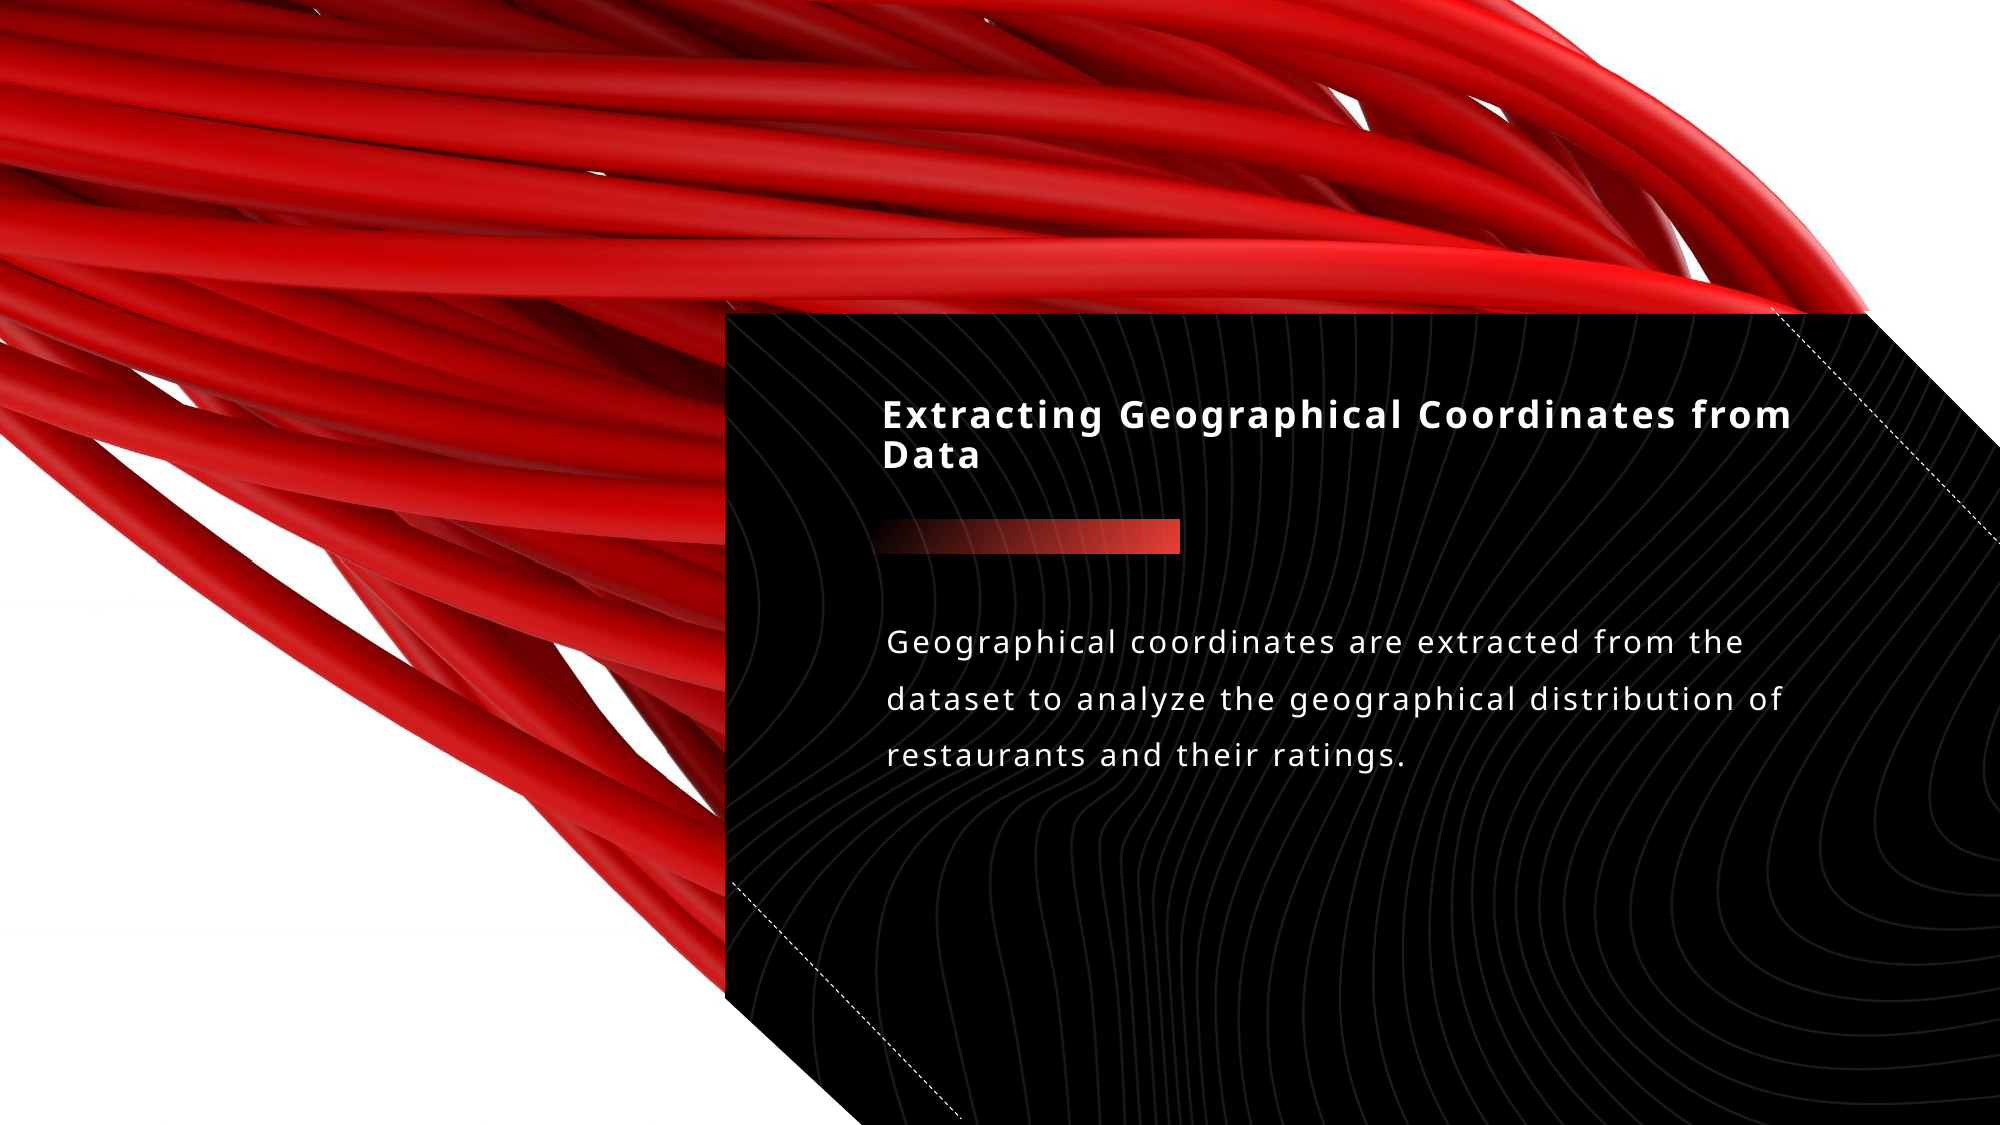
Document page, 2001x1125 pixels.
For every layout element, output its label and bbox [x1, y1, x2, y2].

picture [0, 0, 2000, 1125]
text_box [1771, 307, 2000, 544]
text_box [732, 882, 962, 1119]
